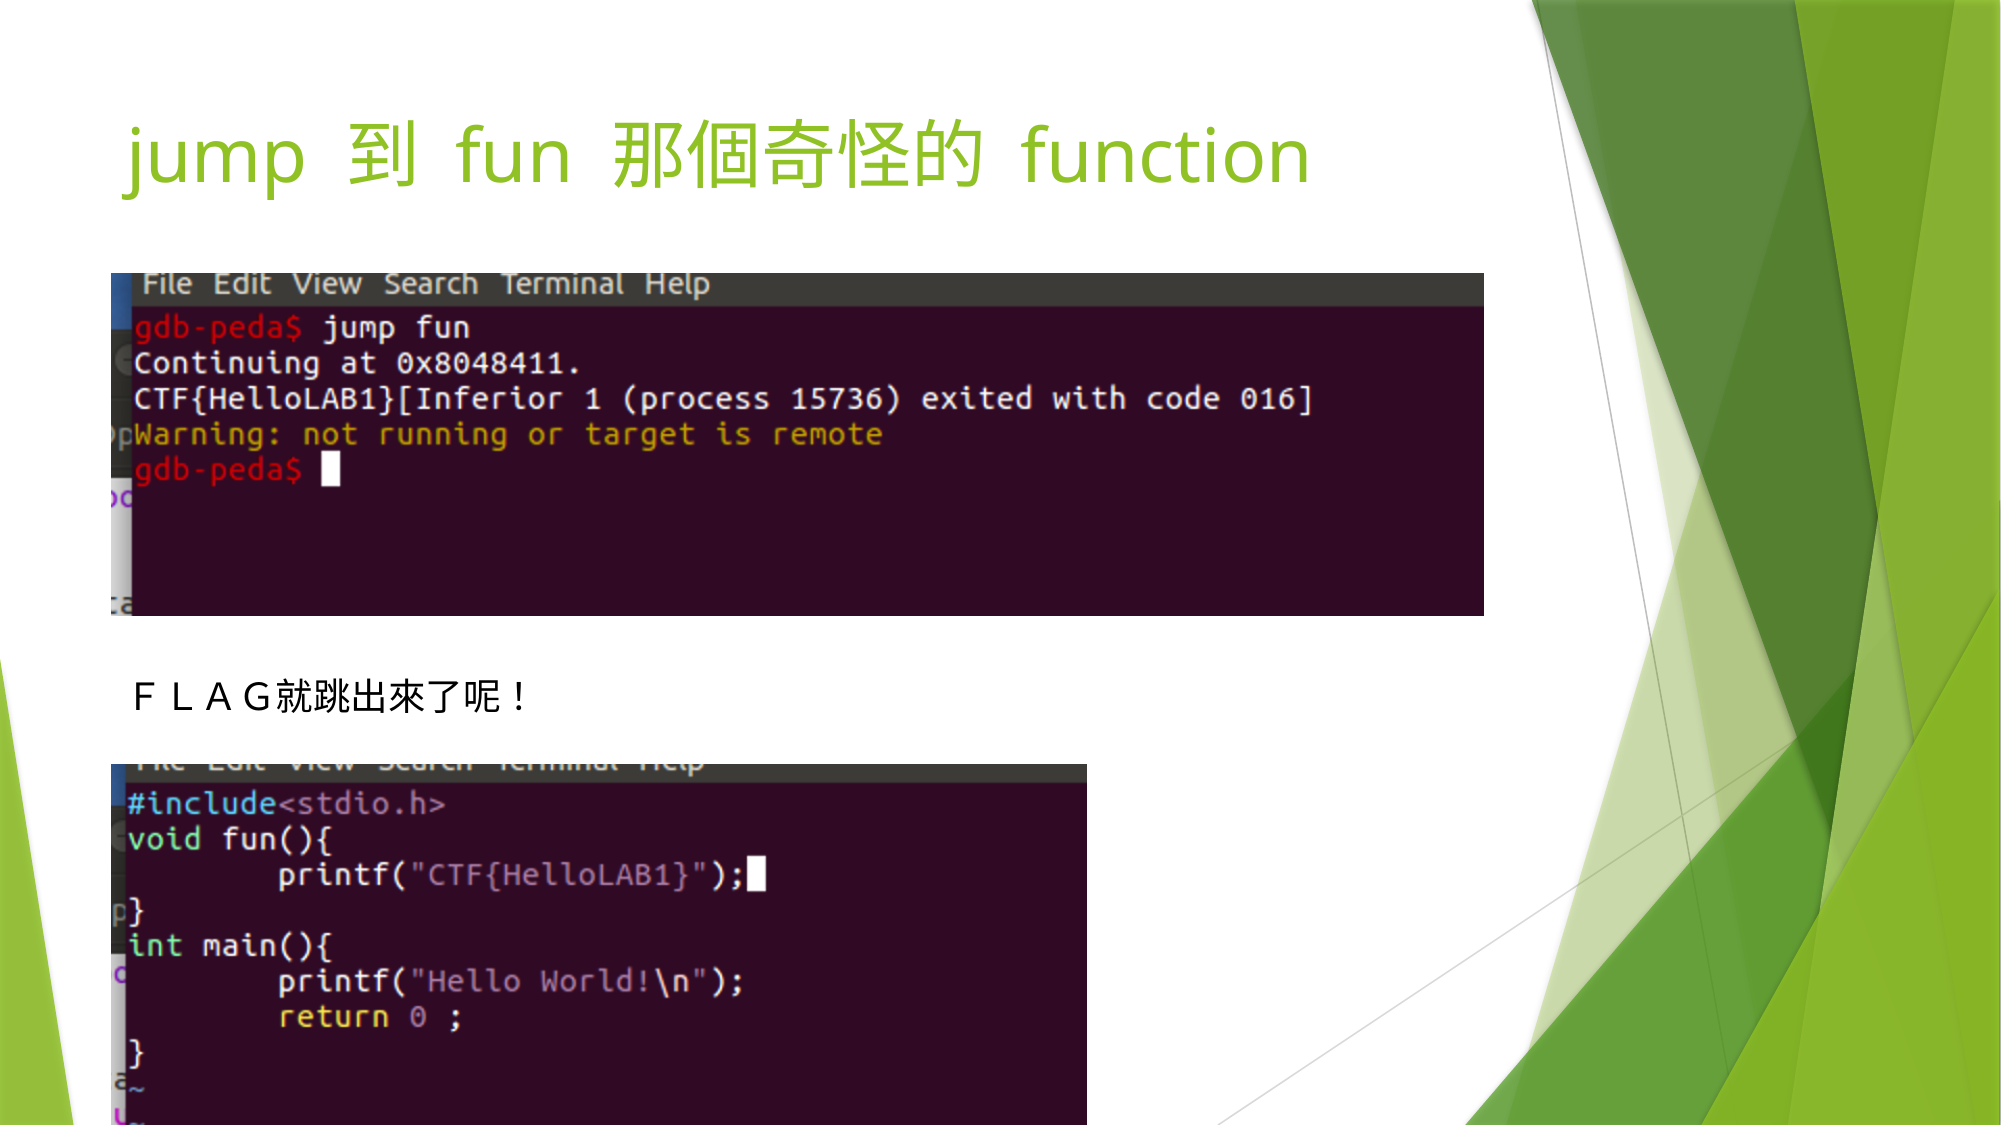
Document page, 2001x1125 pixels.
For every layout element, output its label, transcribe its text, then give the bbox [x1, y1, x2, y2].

text_box ＦＬＡＧ就跳出來了呢！ [111, 665, 1320, 726]
picture [110, 764, 1087, 1125]
title jump 到 fun 那個奇怪的 function [111, 99, 1522, 317]
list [110, 273, 1485, 617]
